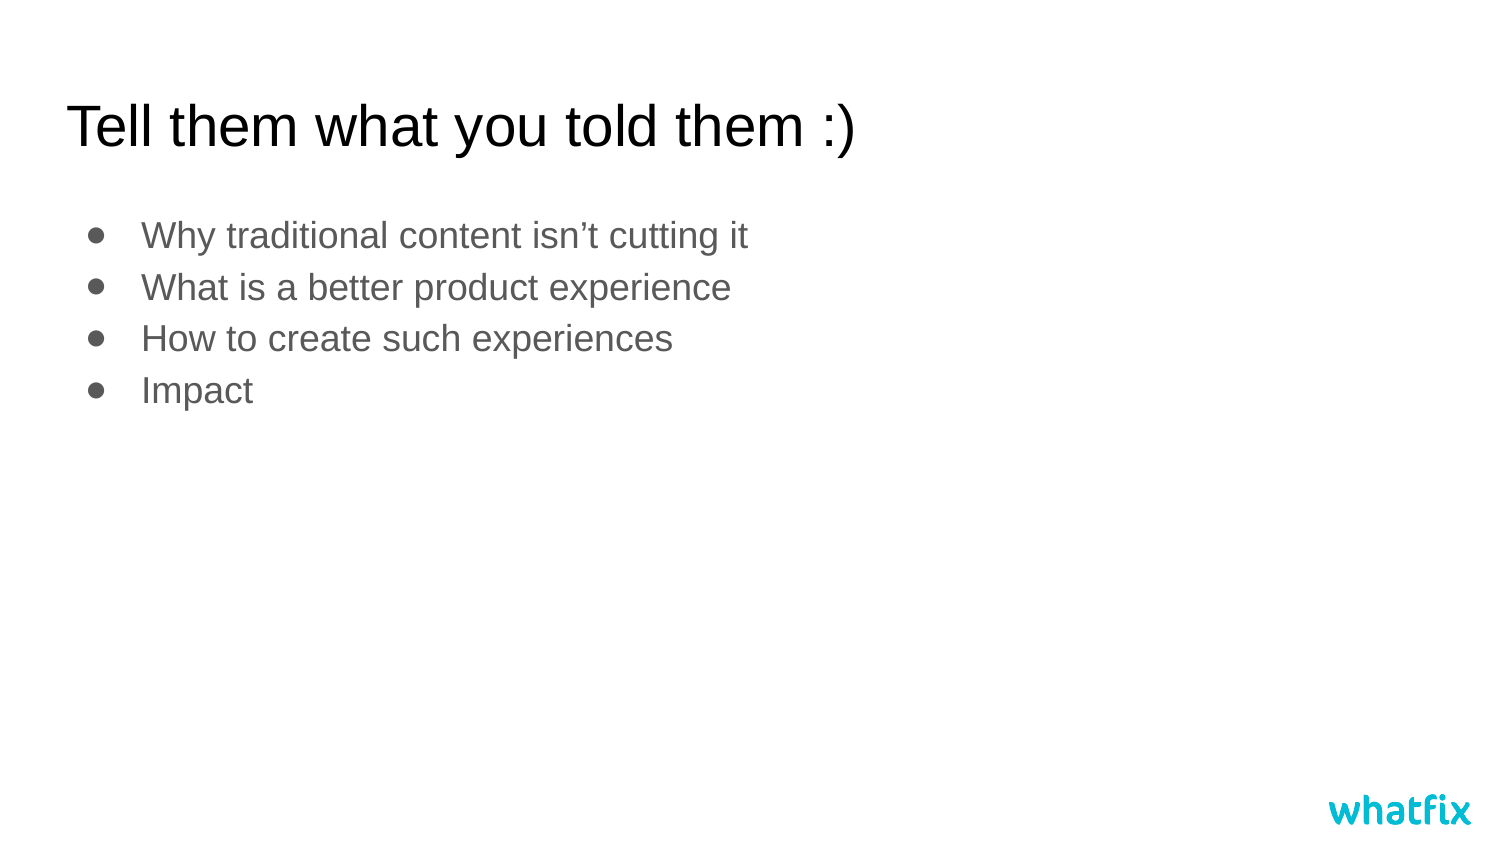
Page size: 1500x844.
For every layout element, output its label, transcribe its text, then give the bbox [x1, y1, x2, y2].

title Tell them what you told them :) [51, 72, 1449, 167]
picture [1329, 794, 1471, 825]
list Why traditional content isn’t cutting it What is a better product experience How to create such experiences Impact [51, 189, 1449, 750]
